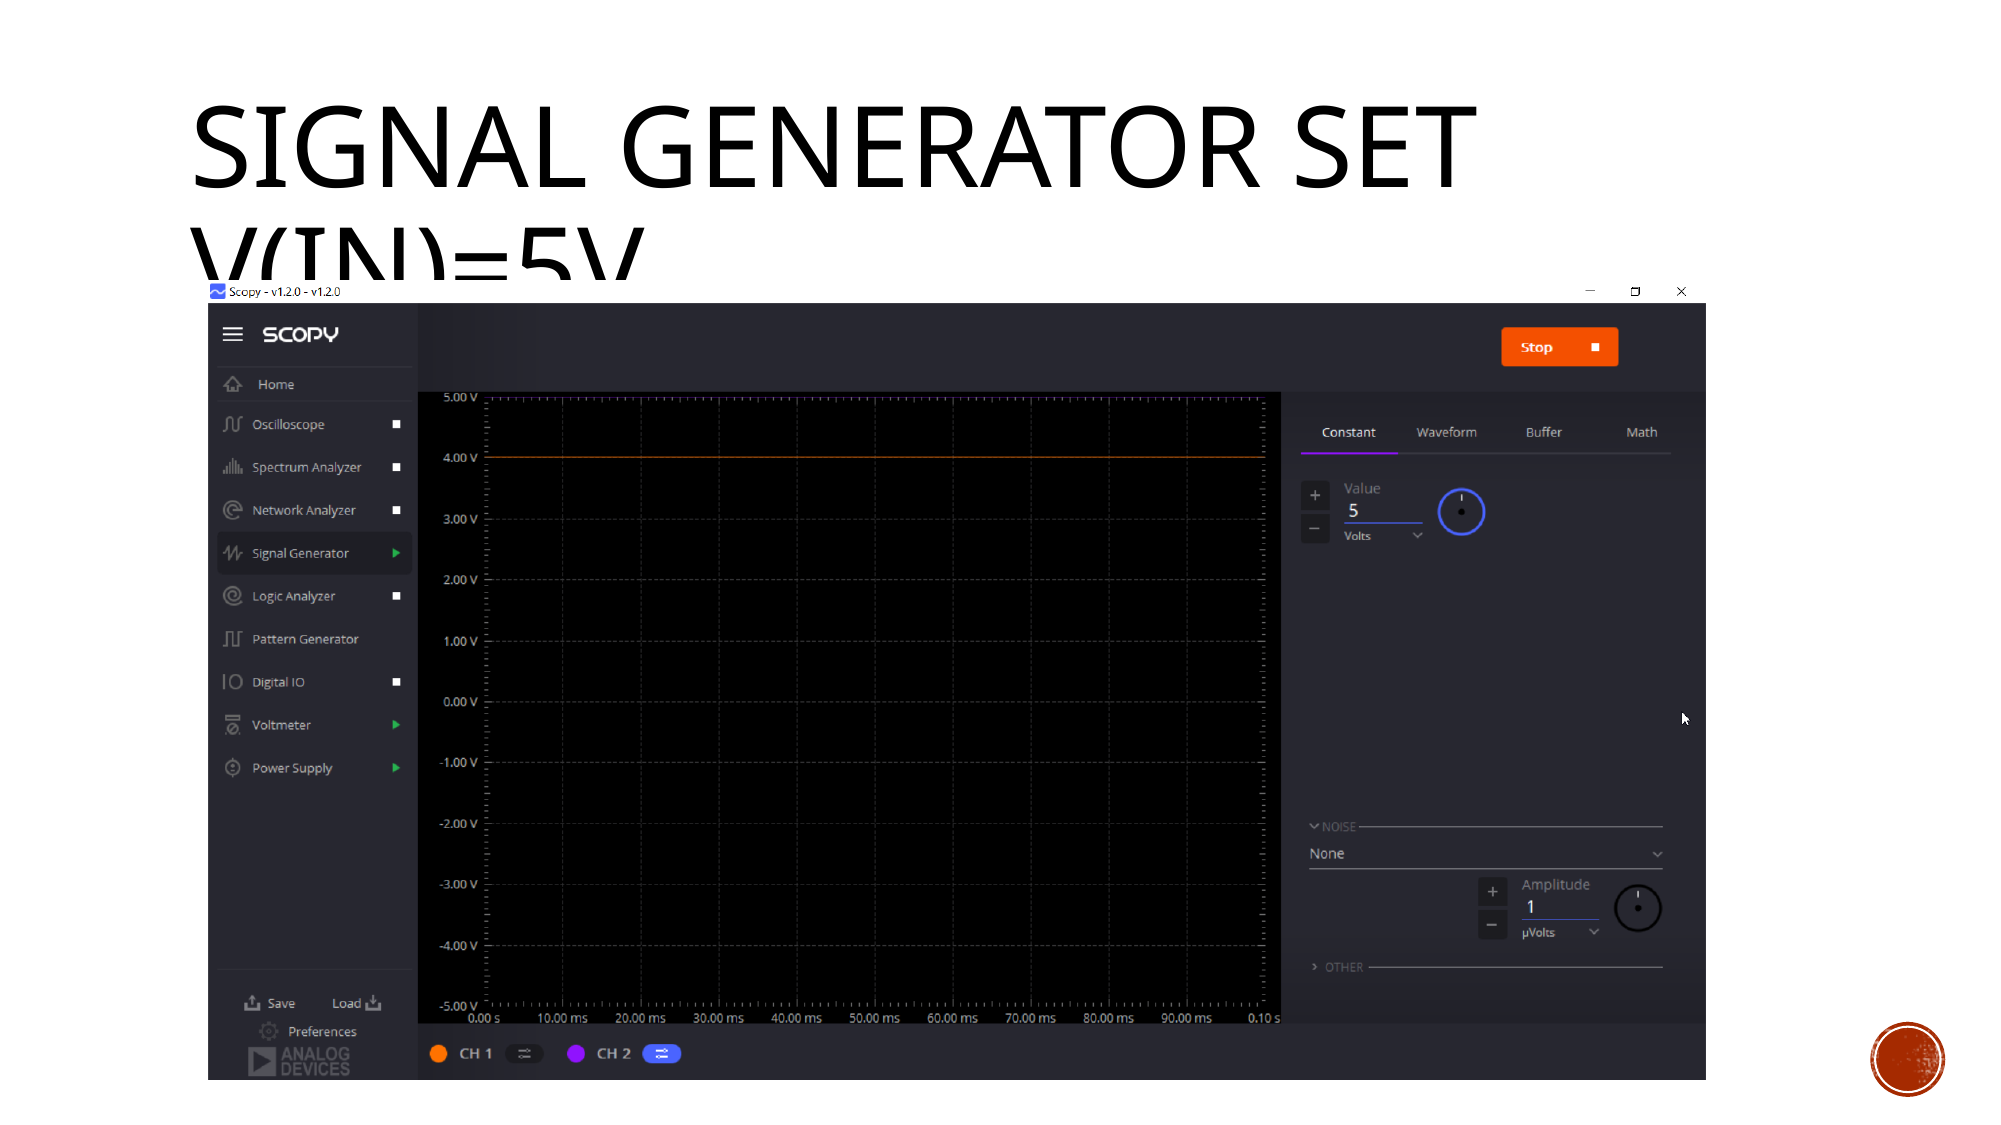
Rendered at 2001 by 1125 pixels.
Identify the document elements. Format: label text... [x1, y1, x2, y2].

title Signal generator Set V(in)=5V [175, 79, 1826, 344]
picture [208, 280, 1706, 1080]
